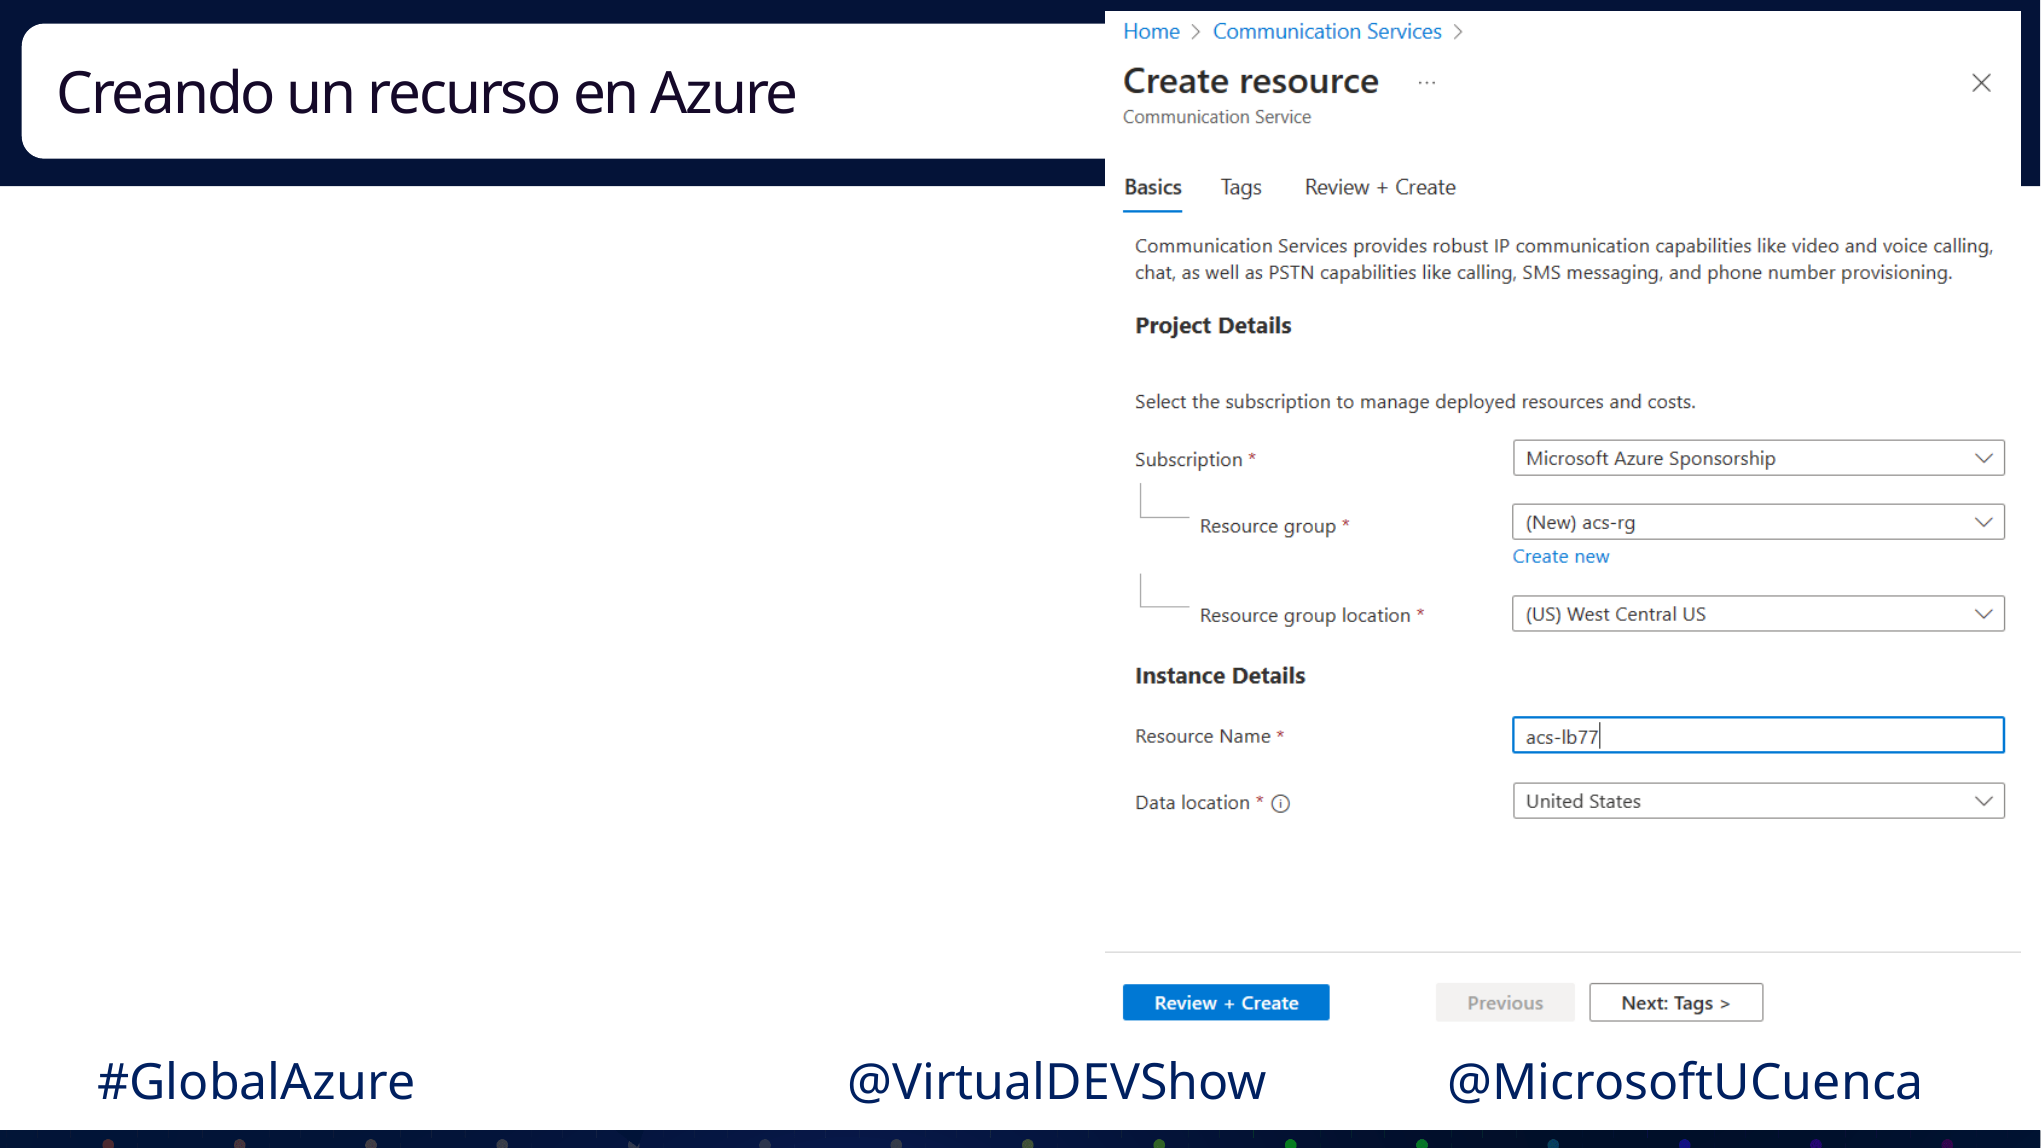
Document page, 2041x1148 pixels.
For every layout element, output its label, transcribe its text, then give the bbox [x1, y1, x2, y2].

picture [0, 1130, 2041, 1148]
picture [1105, 10, 2021, 1035]
title Creando un recurso en Azure [32, 48, 1105, 130]
text_box #GlobalAzure @VirtualDEVShow @MicrosoftUCuenca [82, 1048, 1983, 1118]
